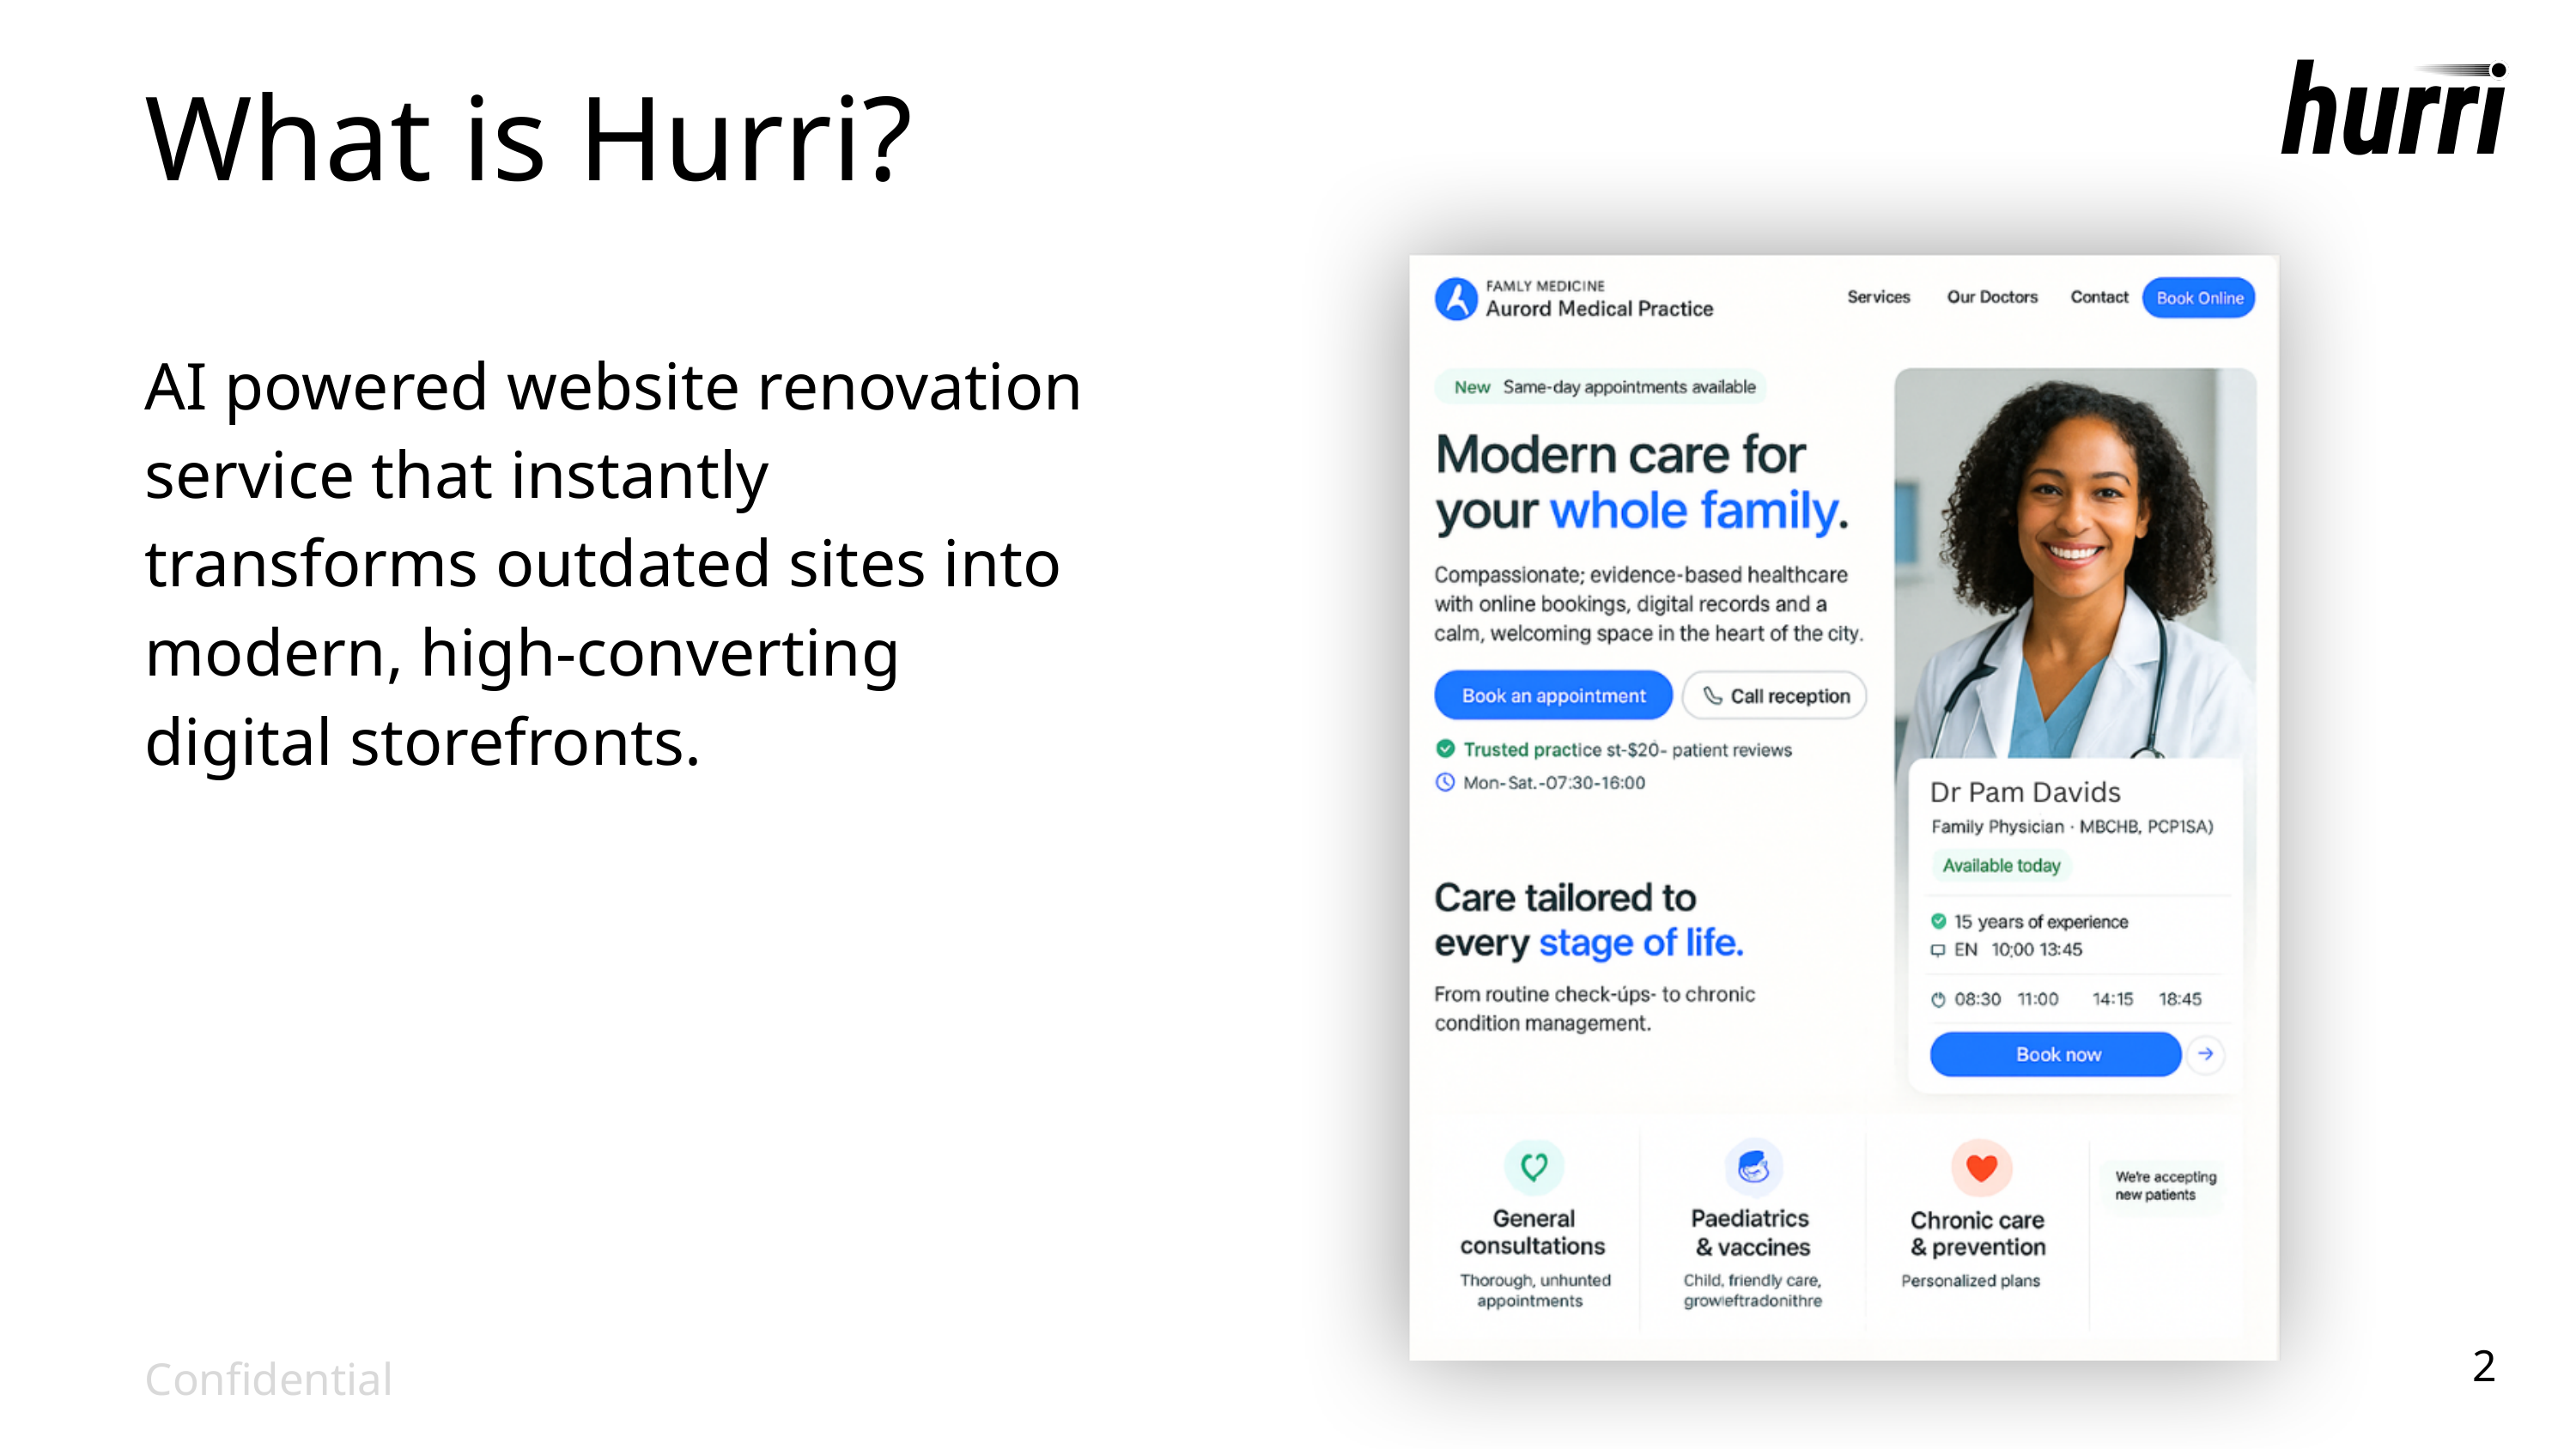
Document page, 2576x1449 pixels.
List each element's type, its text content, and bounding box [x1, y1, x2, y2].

text_box Confidential [144, 1331, 760, 1404]
text_box What is Hurri? [144, 70, 1500, 209]
text_box 2 [2362, 1306, 2510, 1404]
text_box AI powered website renovation service that instantly transforms outdated sites into modern, high-converting digital storefronts. [144, 333, 1099, 778]
picture [1407, 253, 2281, 1361]
picture [2281, 59, 2510, 155]
